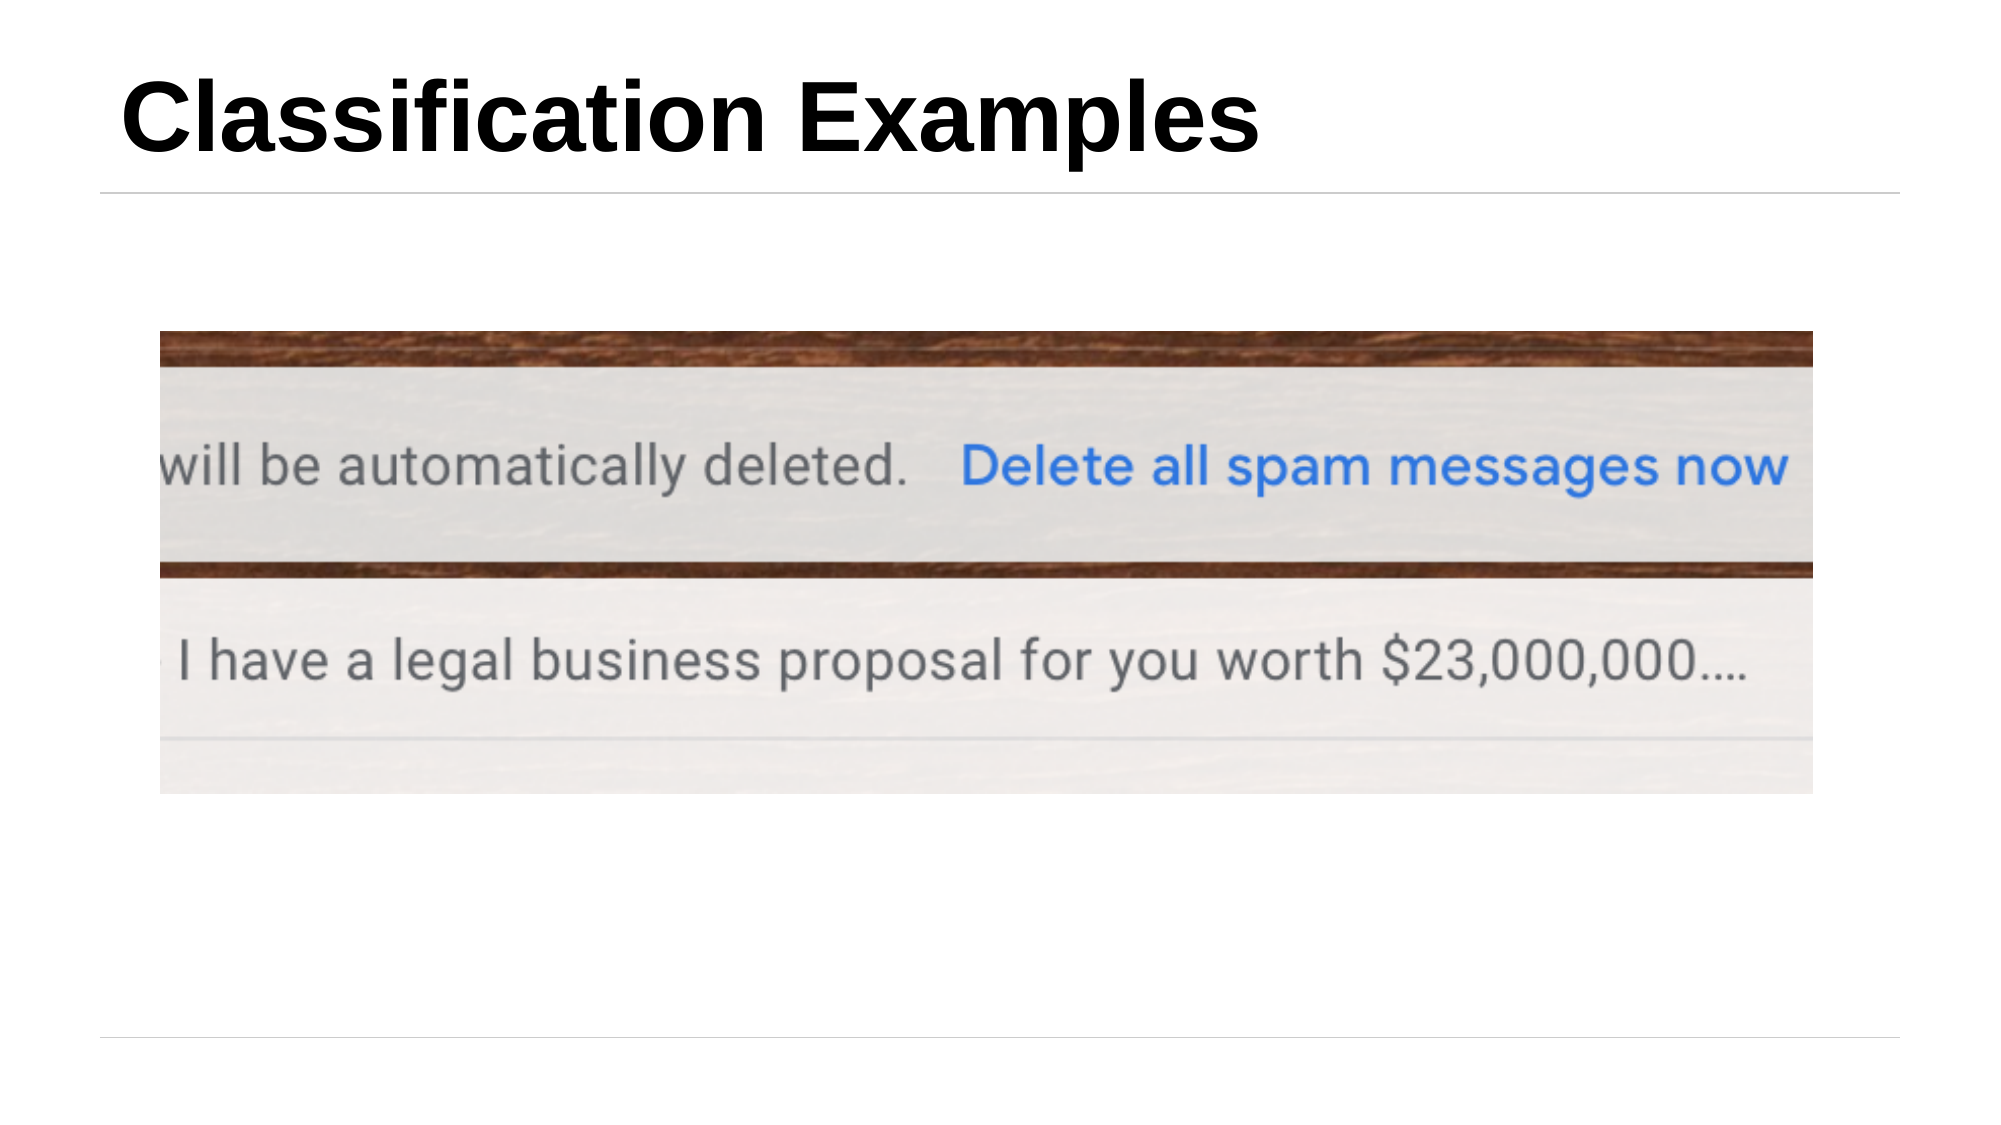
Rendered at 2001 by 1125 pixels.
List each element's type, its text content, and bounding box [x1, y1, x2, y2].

picture [160, 331, 1813, 794]
title Classification Examples [99, 45, 1891, 193]
